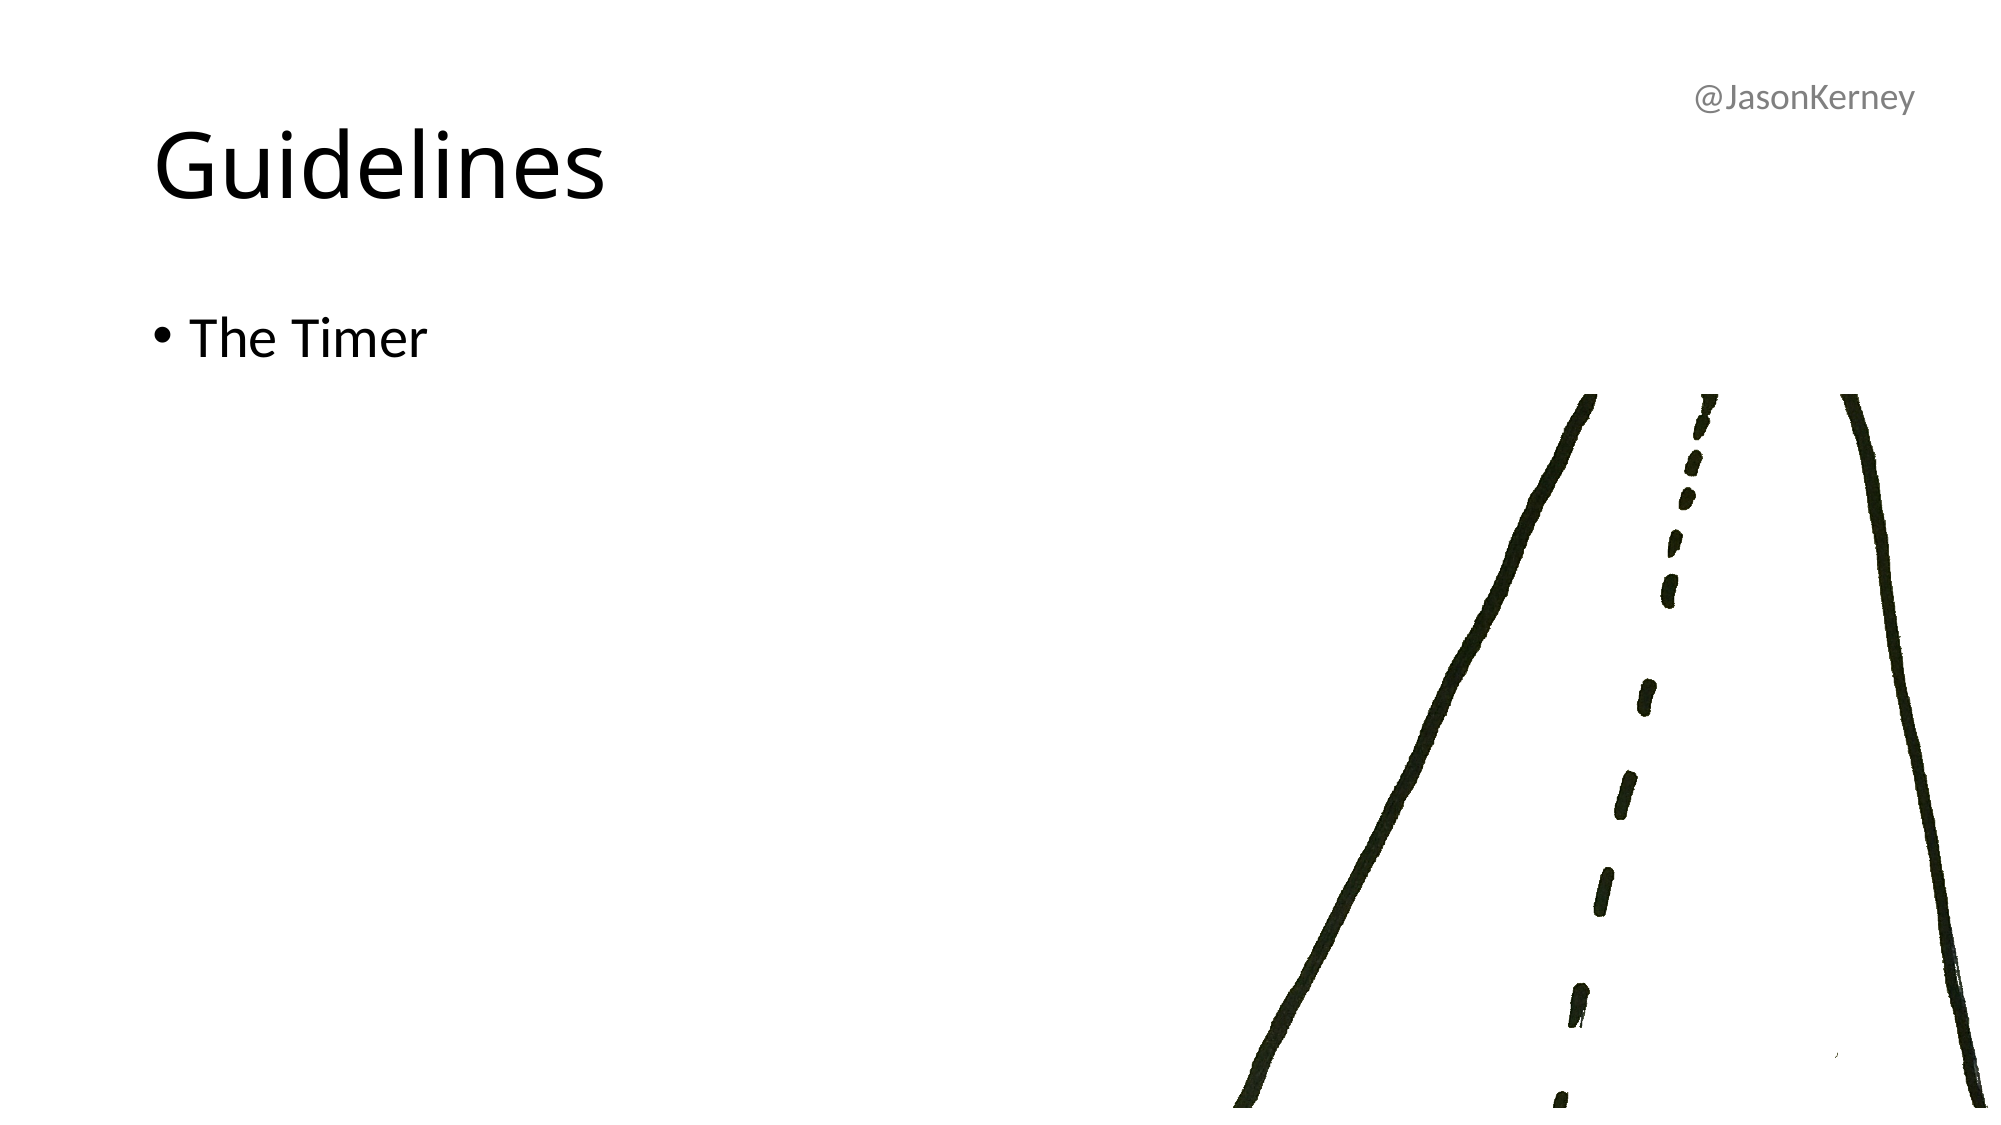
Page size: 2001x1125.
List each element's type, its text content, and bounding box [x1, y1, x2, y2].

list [1171, 394, 2000, 1108]
text_box @JasonKerney [1677, 64, 1931, 125]
text_box The Timer [137, 299, 1863, 1014]
title Guidelines [137, 59, 1863, 278]
